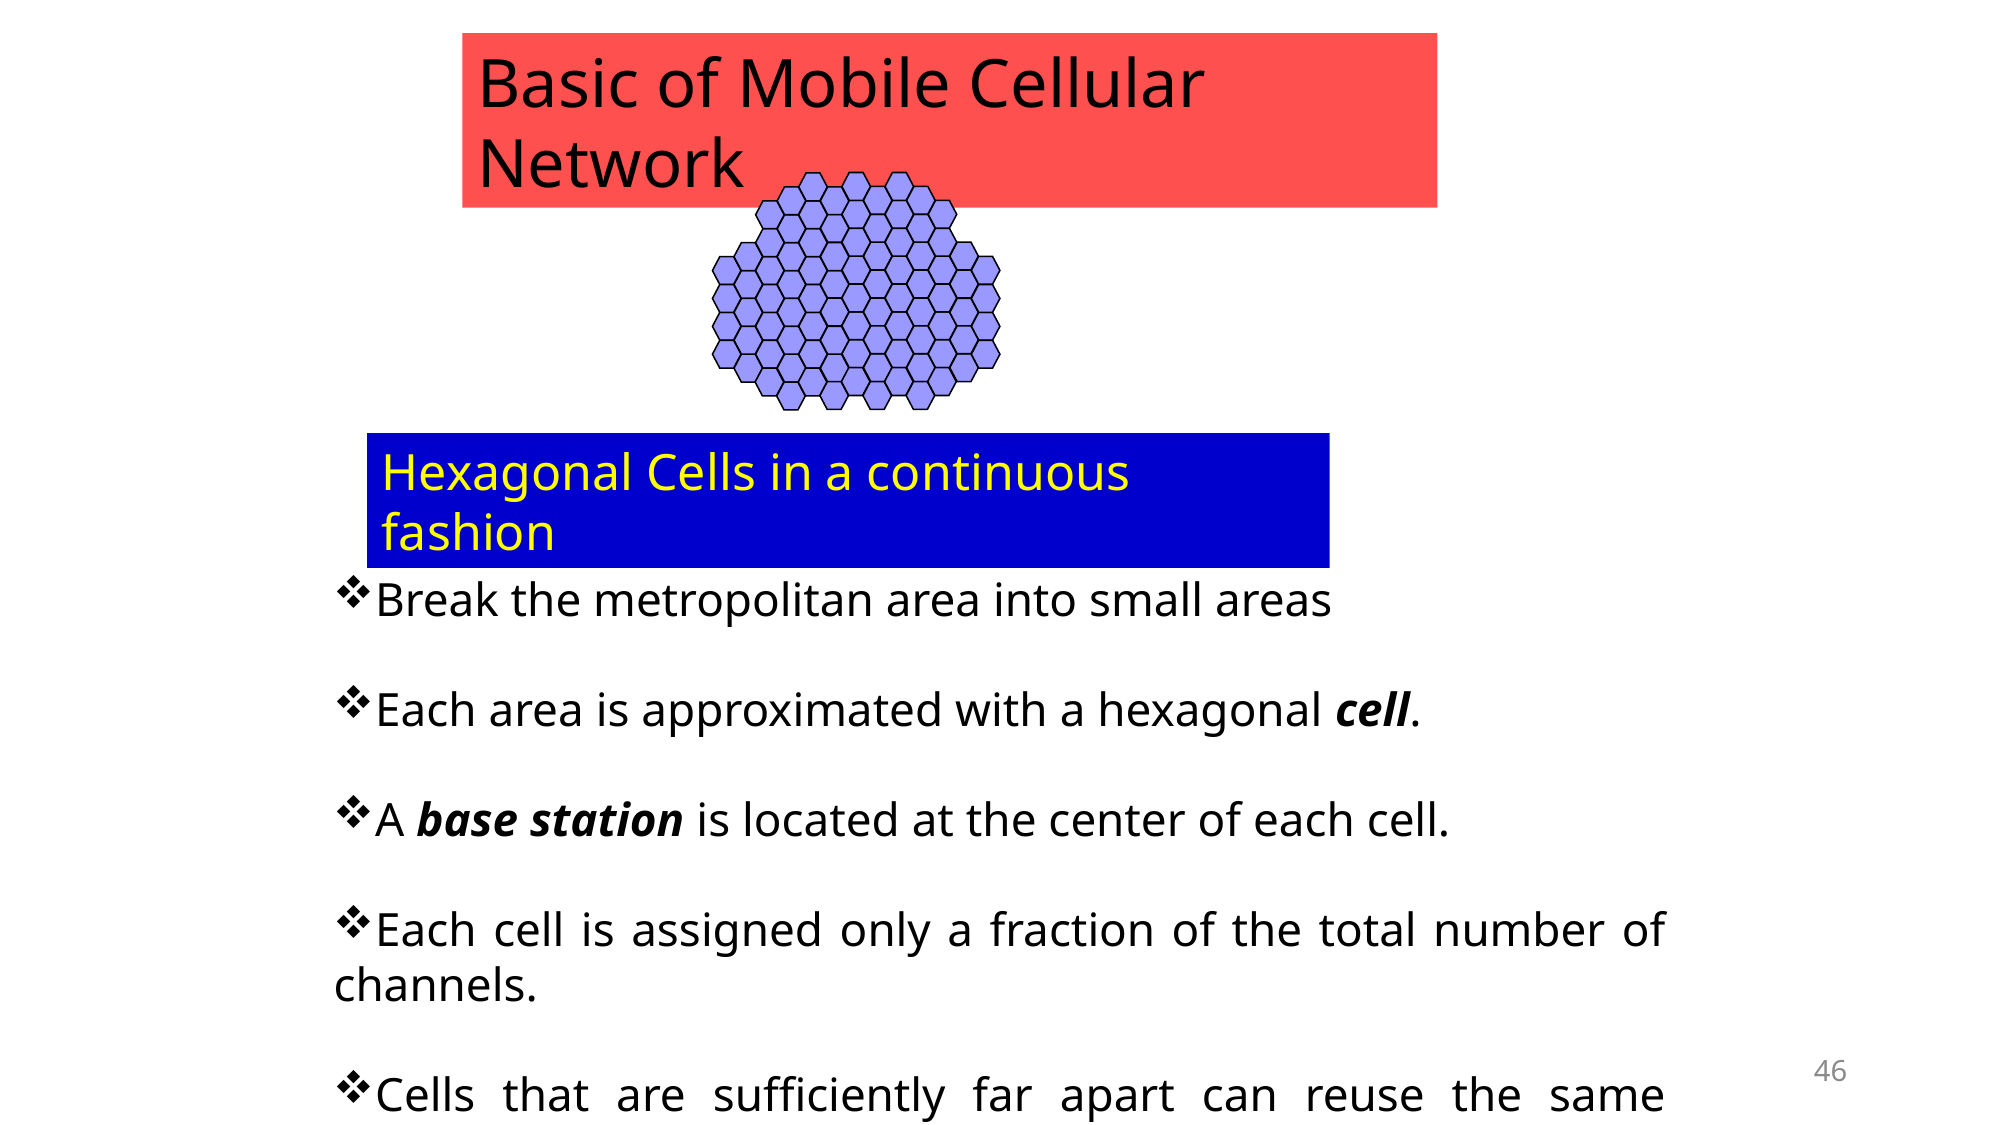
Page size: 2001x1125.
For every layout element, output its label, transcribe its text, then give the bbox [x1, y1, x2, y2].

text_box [712, 172, 1000, 410]
text_box Basic of Mobile Cellular Network [462, 33, 1438, 208]
slide_number 46 [1682, 1042, 1863, 1103]
text_box Hexagonal Cells in a continuous fashion [367, 433, 1330, 568]
text_box Break the metropolitan area into small areas Each area is approximated with a hexagonal cell. A base station is located at the center of each cell. Each cell is assigned only a fraction of the total number of channels. Cells that are sufficiently far apart can reuse the same frequency. [318, 563, 1682, 1125]
